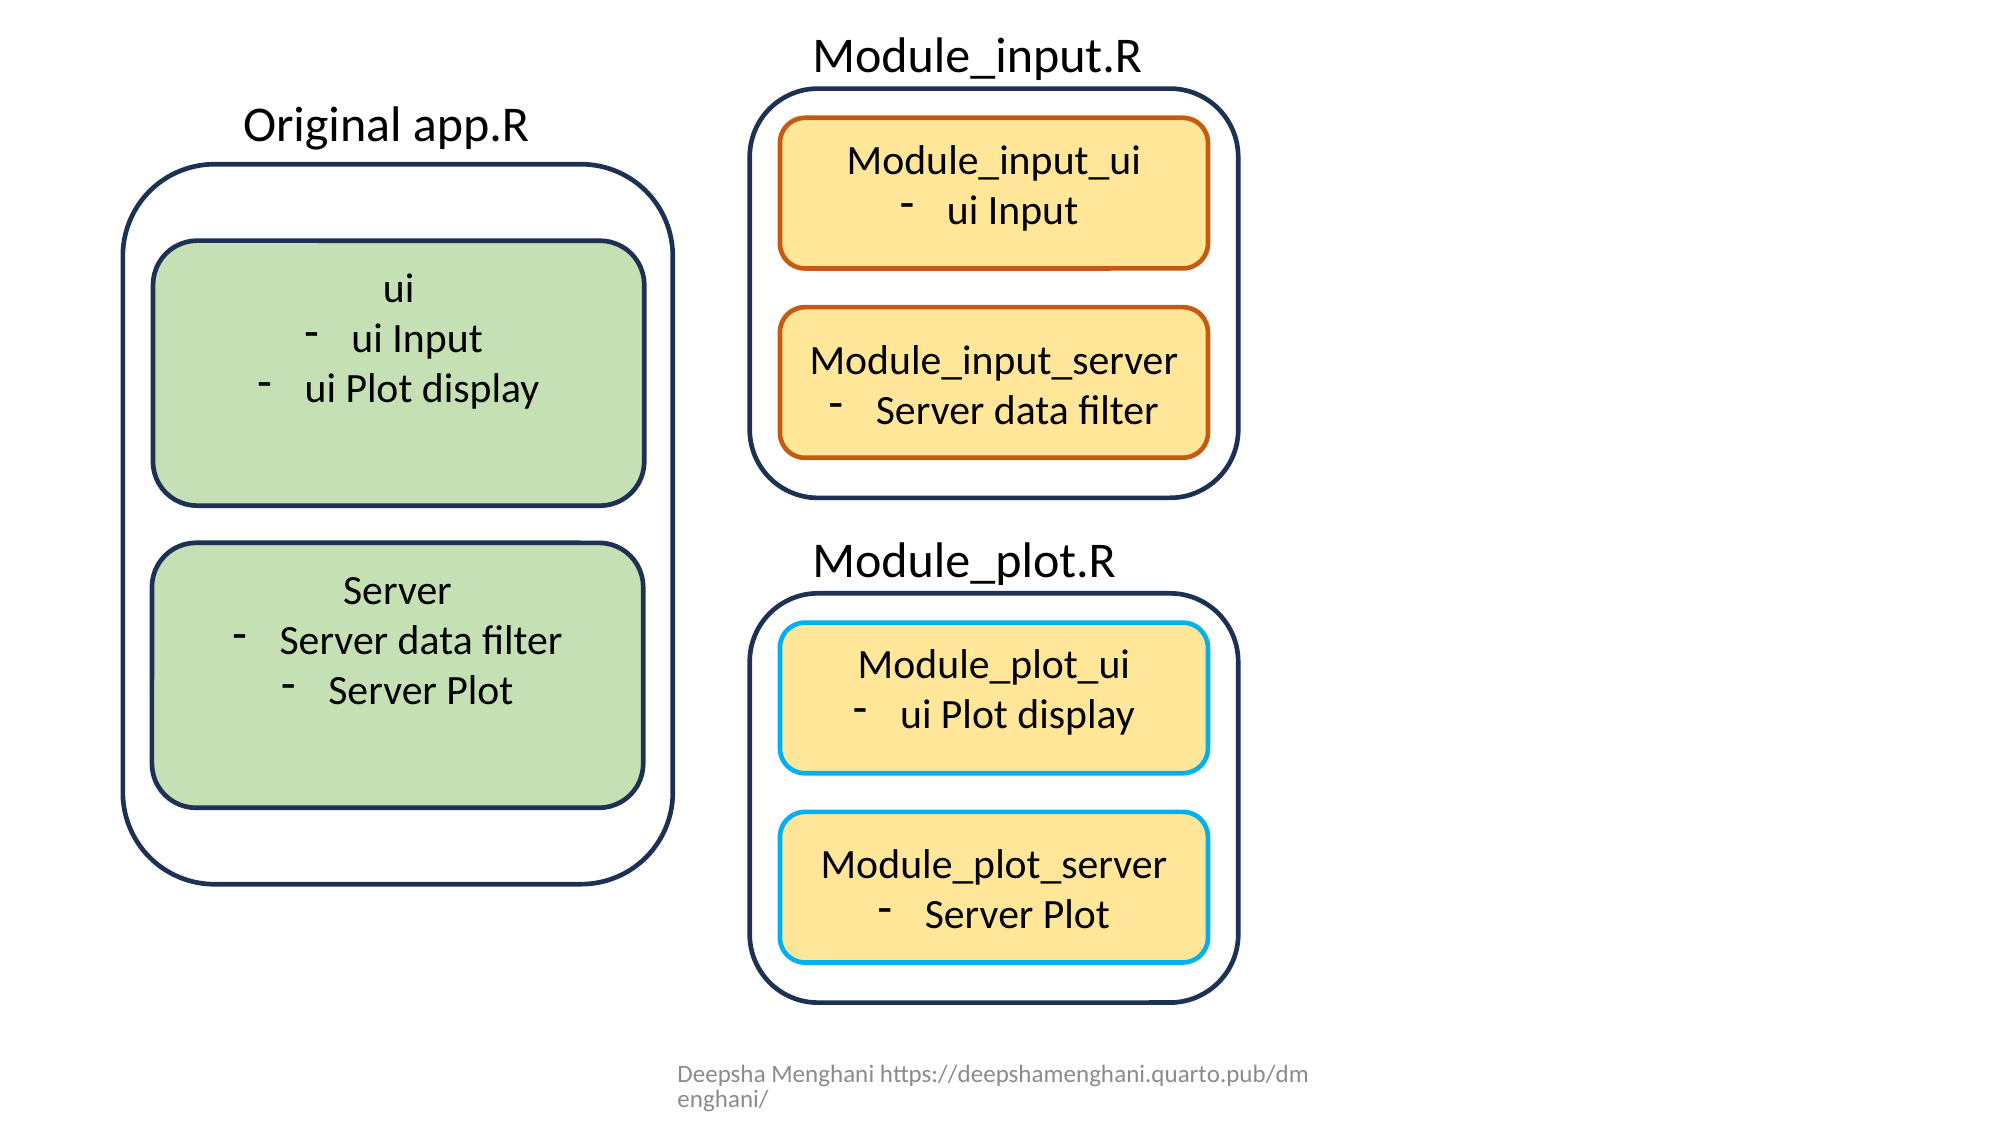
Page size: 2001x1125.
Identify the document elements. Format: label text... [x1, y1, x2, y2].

text_box Server Server data filter Server Plot [150, 541, 645, 809]
text_box Original app.R [228, 84, 581, 159]
text_box Module_input_ui ui Input [778, 116, 1210, 270]
text_box [748, 90, 1240, 499]
text_box Module_plot.R [797, 519, 1226, 595]
text_box Module_plot_ui ui Plot display [778, 621, 1210, 775]
footer Deepsha Menghani https://deepshamenghani.quarto.pub/dmenghani/ [662, 1042, 1338, 1103]
text_box Module_input_server Server data filter [778, 306, 1210, 459]
text_box Module_plot_server Server Plot [778, 810, 1210, 964]
text_box [748, 595, 1240, 1004]
text_box Module_input.R [797, 14, 1226, 90]
text_box [121, 163, 674, 886]
text_box ui ui Input ui Plot display [151, 239, 646, 507]
